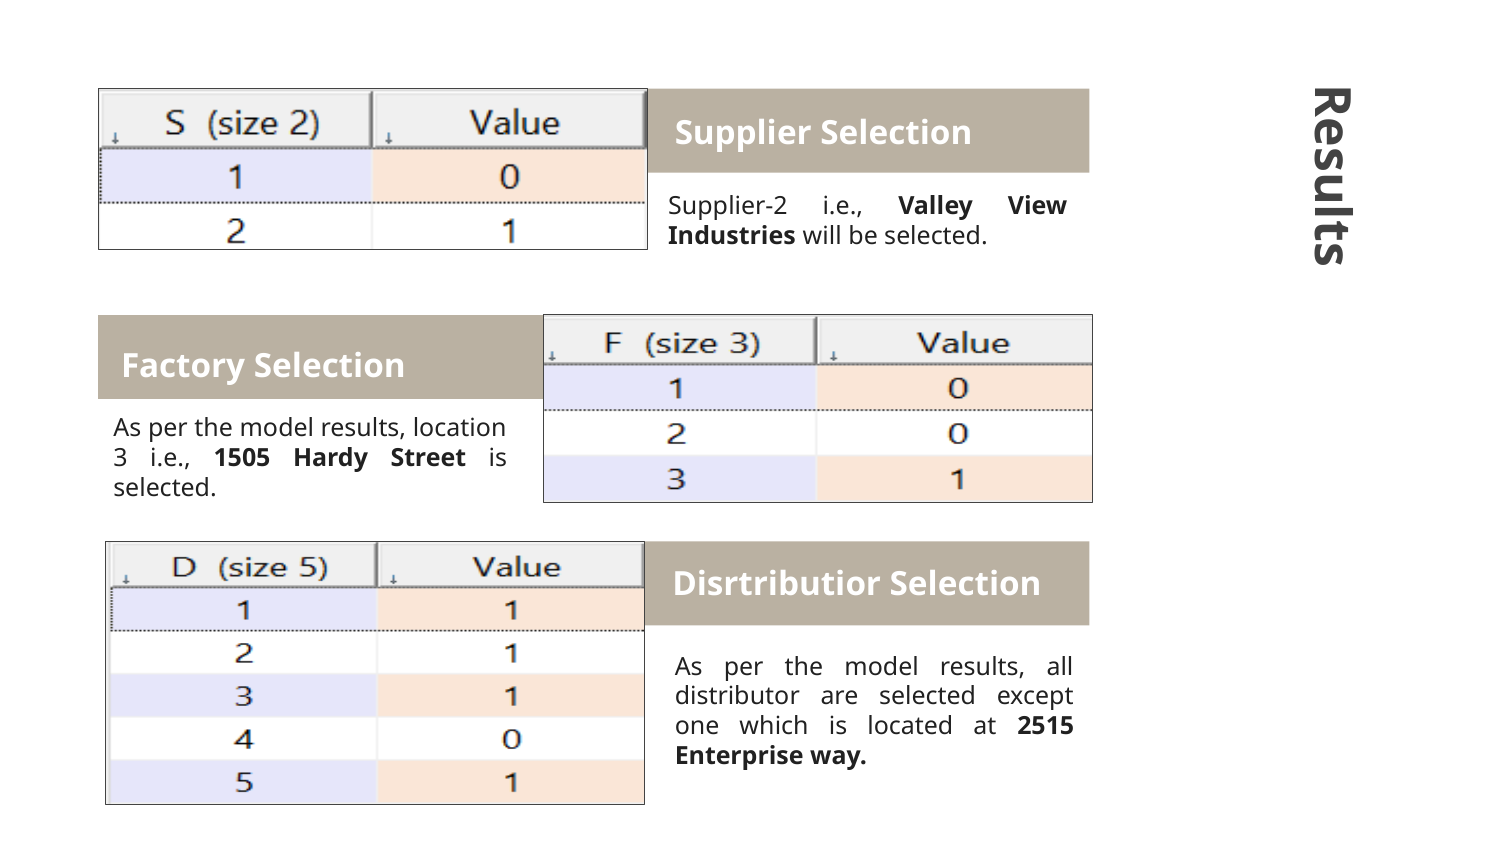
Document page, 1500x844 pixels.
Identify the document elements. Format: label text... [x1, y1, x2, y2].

picture [97, 88, 647, 249]
title Factory Selection [57, 335, 422, 399]
title Disrtributior Selection [657, 554, 1064, 618]
picture [105, 541, 644, 805]
text_box [98, 315, 540, 399]
subtitle Supplier-2 i.e., Valley View Industries will be selected. [653, 174, 1083, 262]
subtitle As per the model results, location 3 i.e., 1505 Hardy Street is selected. [98, 399, 523, 521]
text_box [646, 541, 1090, 626]
title Supplier Selection [659, 103, 1090, 167]
subtitle As per the model results, all distributor are selected except one which is located at 2515 Enterprise way. [659, 634, 1090, 769]
picture [543, 313, 1093, 502]
title Results [1295, 69, 1376, 472]
text_box [649, 88, 1090, 173]
